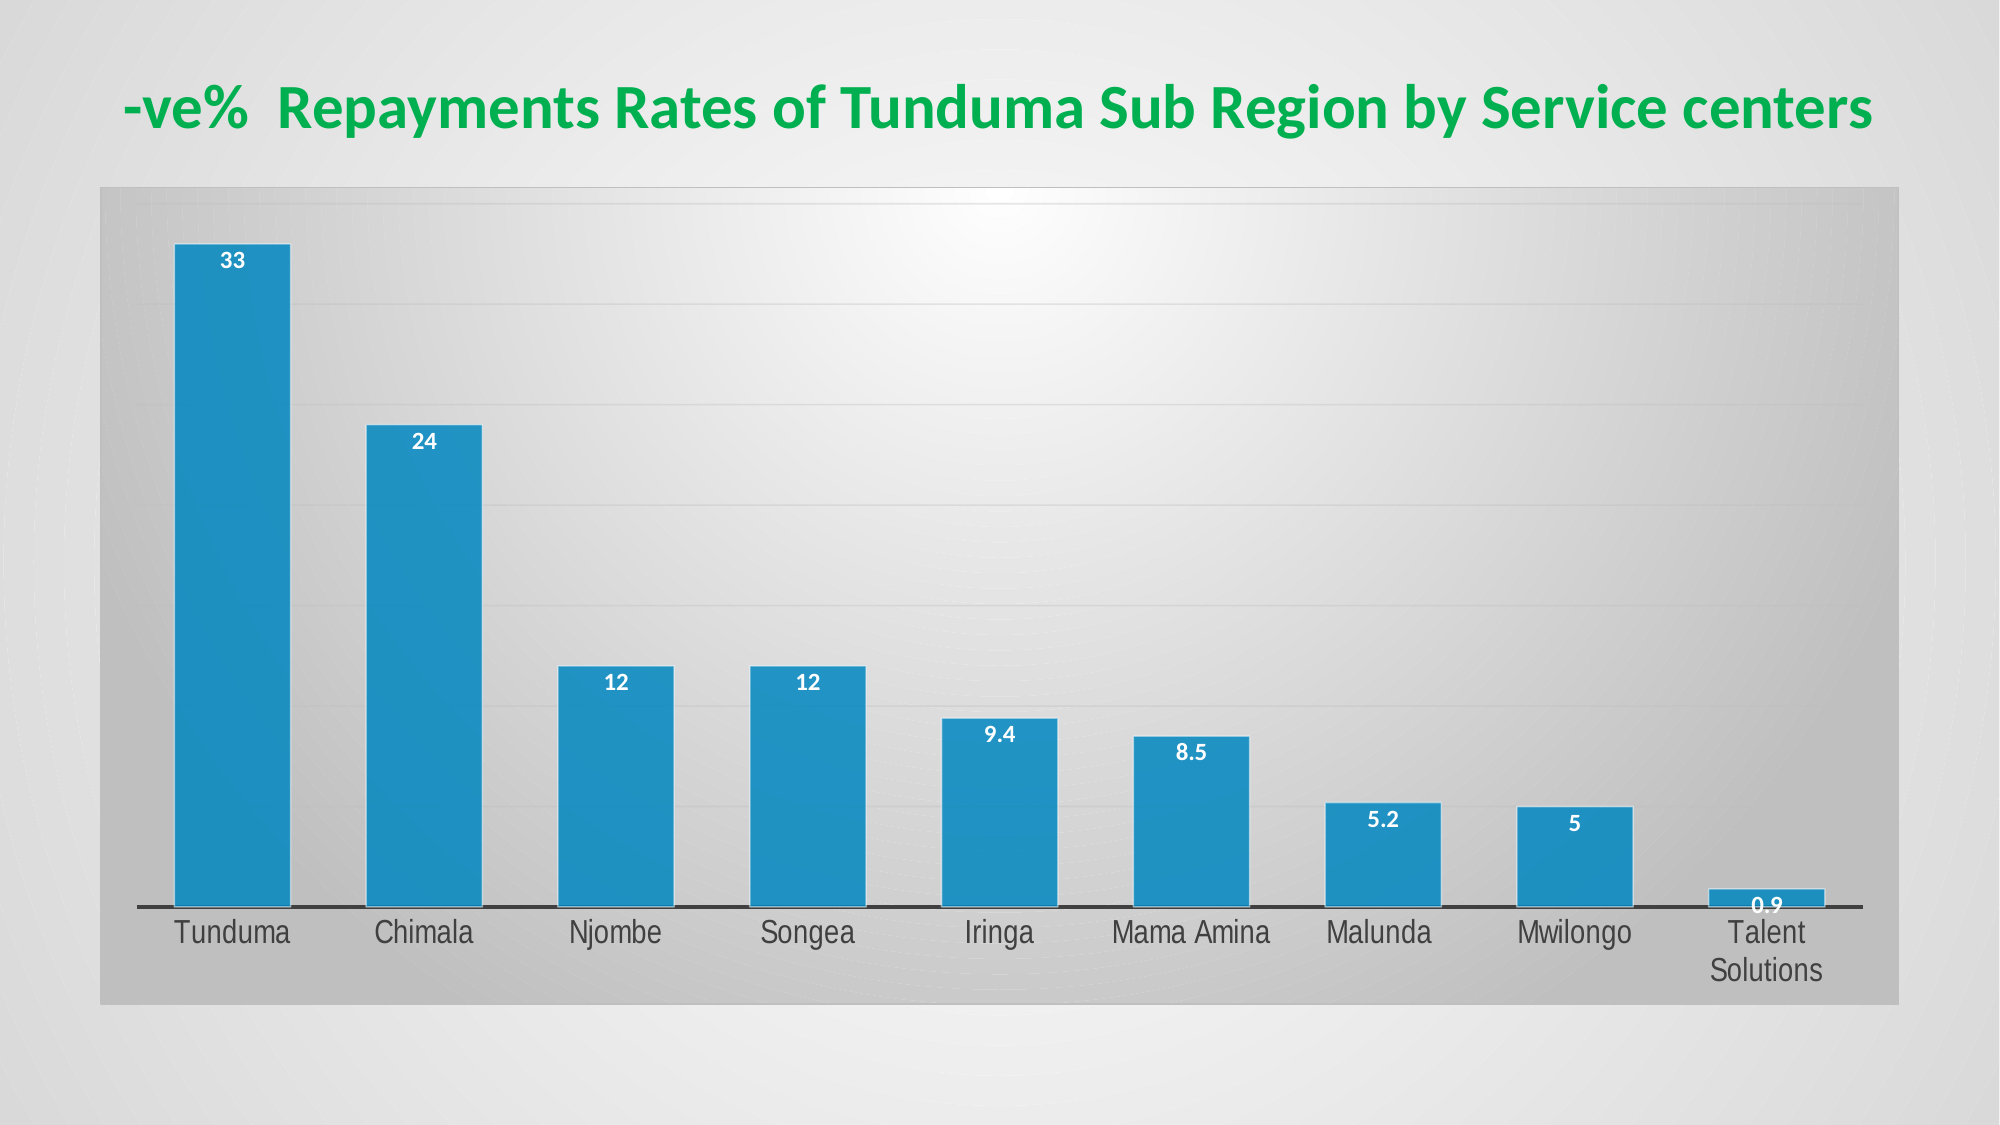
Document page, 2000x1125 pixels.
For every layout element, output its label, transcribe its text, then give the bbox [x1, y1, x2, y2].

chart [99, 186, 1900, 1006]
title -ve% Repayments Rates of Tunduma Sub Region by Service centers [99, 45, 1900, 162]
